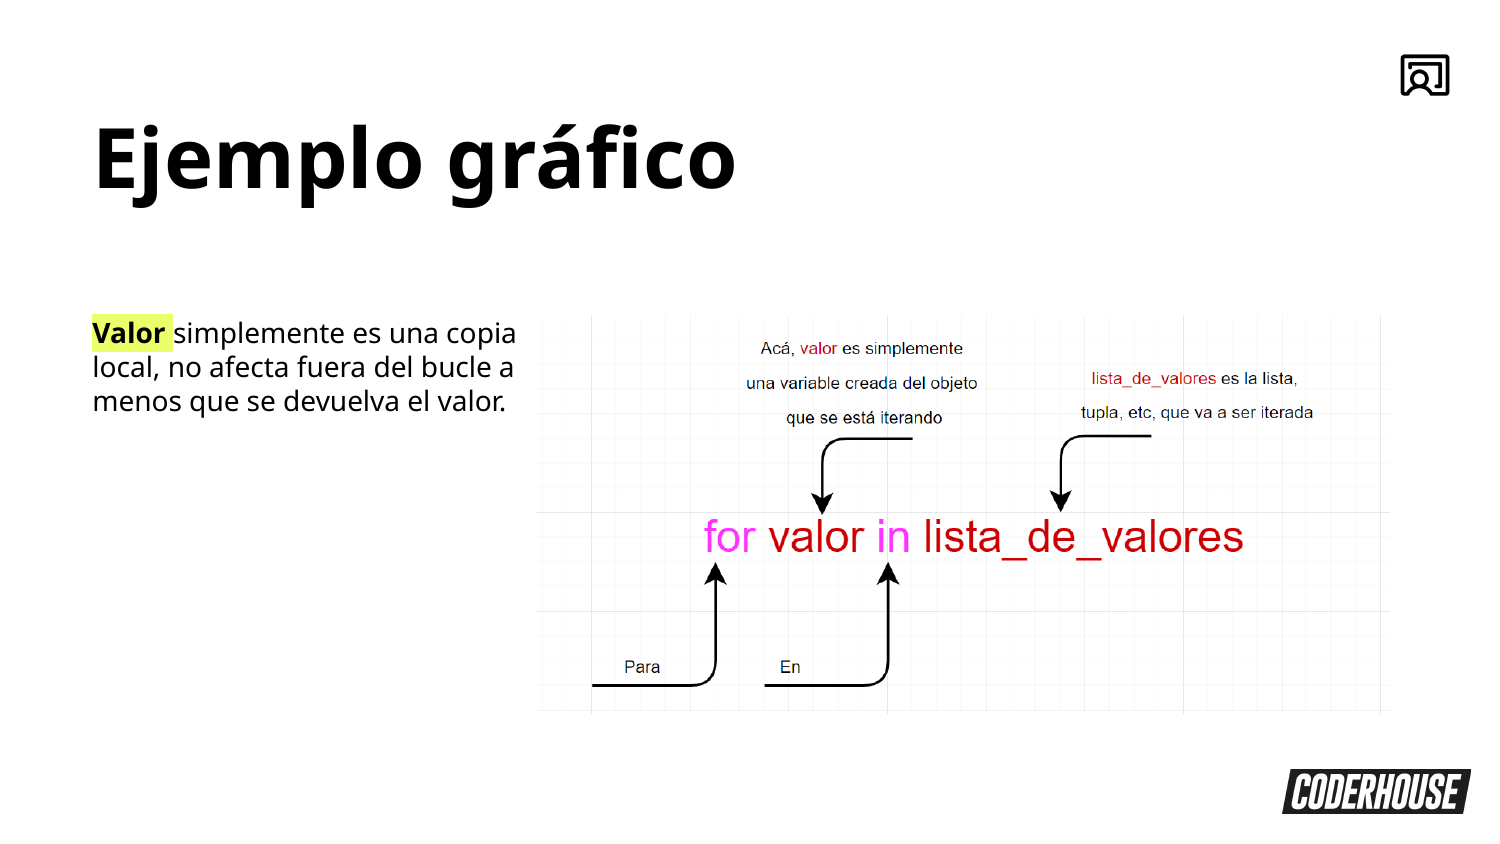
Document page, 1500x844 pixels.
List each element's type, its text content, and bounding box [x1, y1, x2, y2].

text_box Ejemplo gráfico [77, 101, 1414, 222]
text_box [1376, 26, 1474, 124]
picture [536, 316, 1390, 714]
text_box Valor simplemente es una copia local, no afecta fuera del bucle a menos que se devuelva el valor. [77, 300, 537, 466]
picture [1281, 769, 1471, 814]
